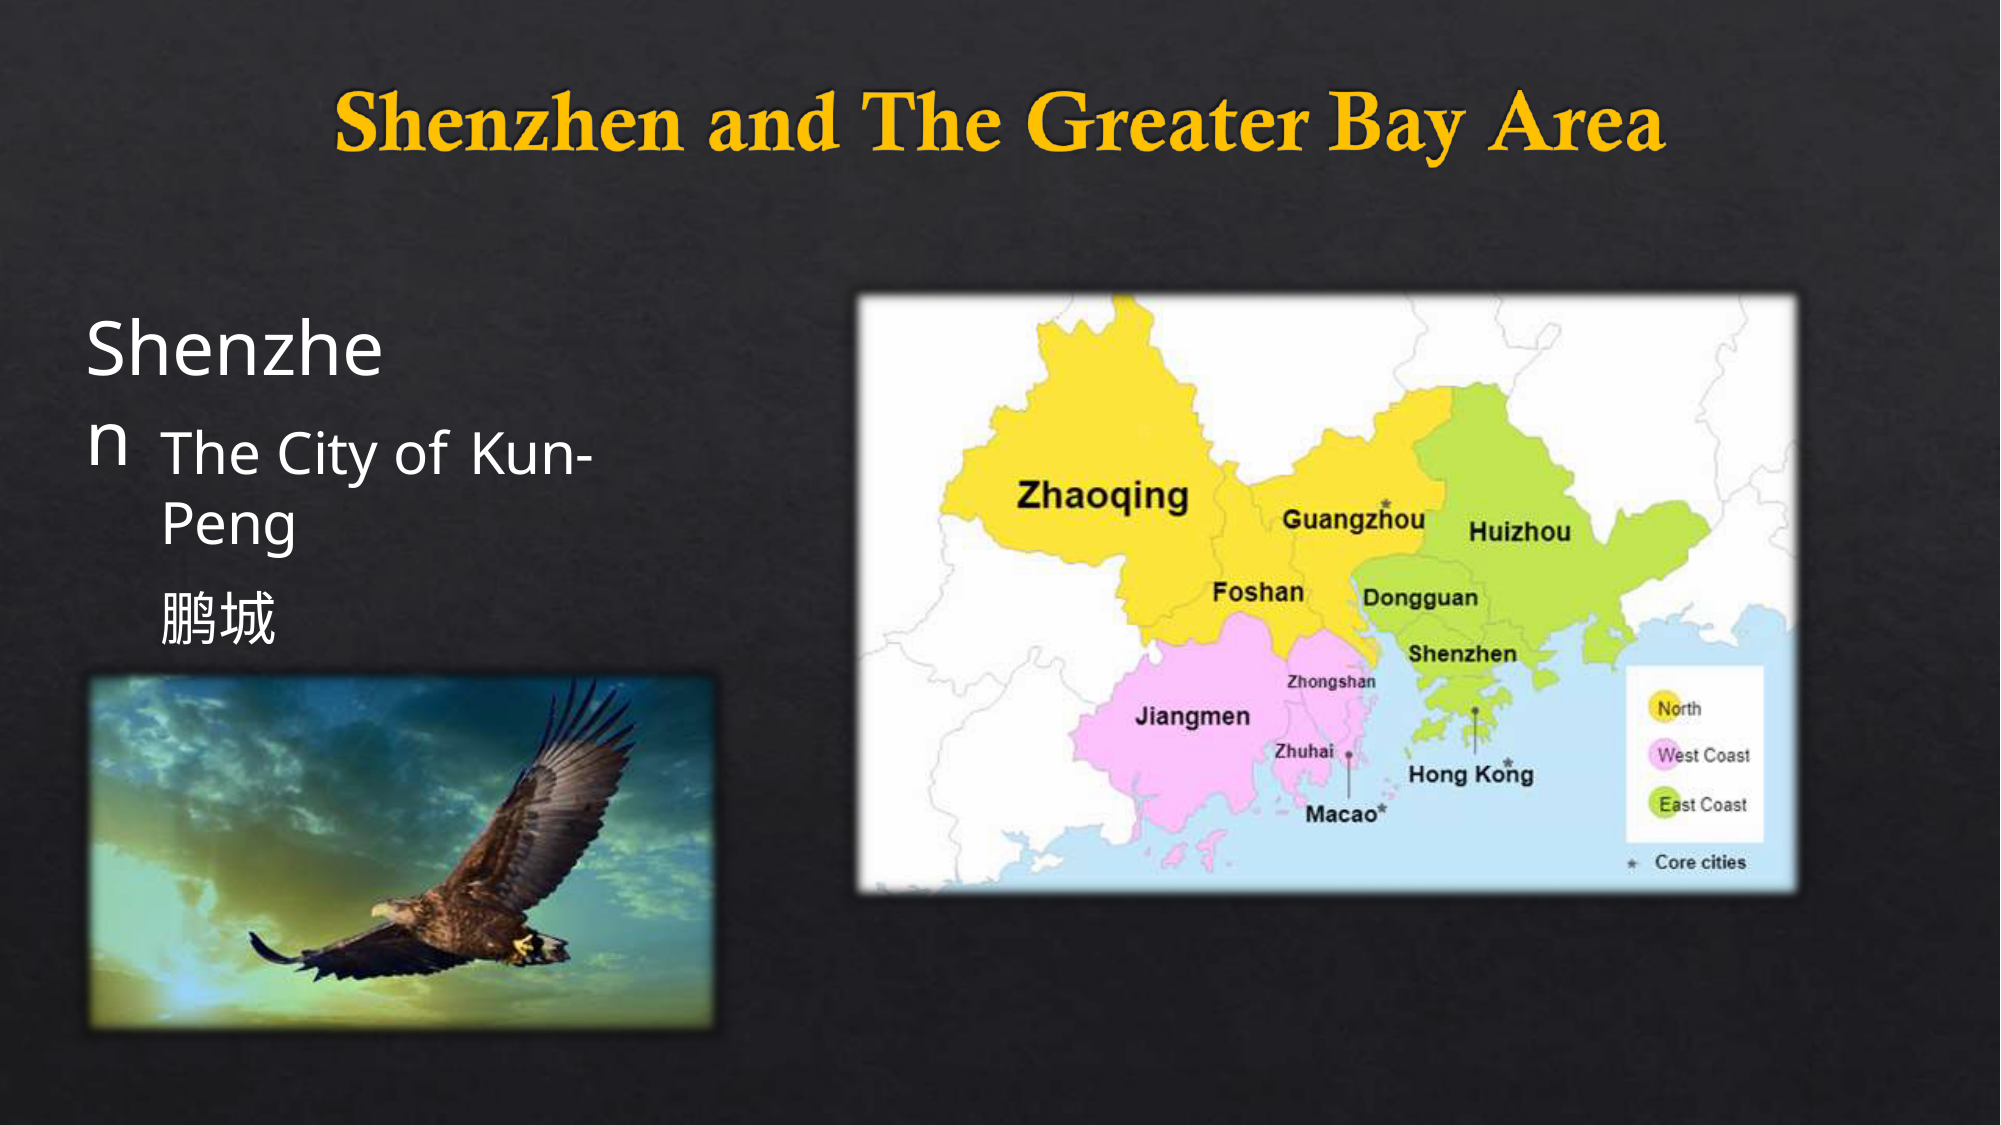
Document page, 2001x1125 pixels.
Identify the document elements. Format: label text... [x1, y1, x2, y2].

text_box The City of Kun-Peng 鹏城 [158, 388, 712, 653]
title Shenzhen [83, 298, 400, 489]
text_box [70, 657, 734, 1049]
text_box [859, 85, 1310, 151]
text_box [333, 85, 841, 151]
text_box [336, 89, 840, 152]
text_box [861, 89, 1310, 152]
text_box [838, 275, 1817, 913]
picture [0, 0, 2000, 1125]
text_box [329, 81, 1672, 172]
text_box [1328, 90, 1667, 168]
text_box [1326, 85, 1667, 167]
